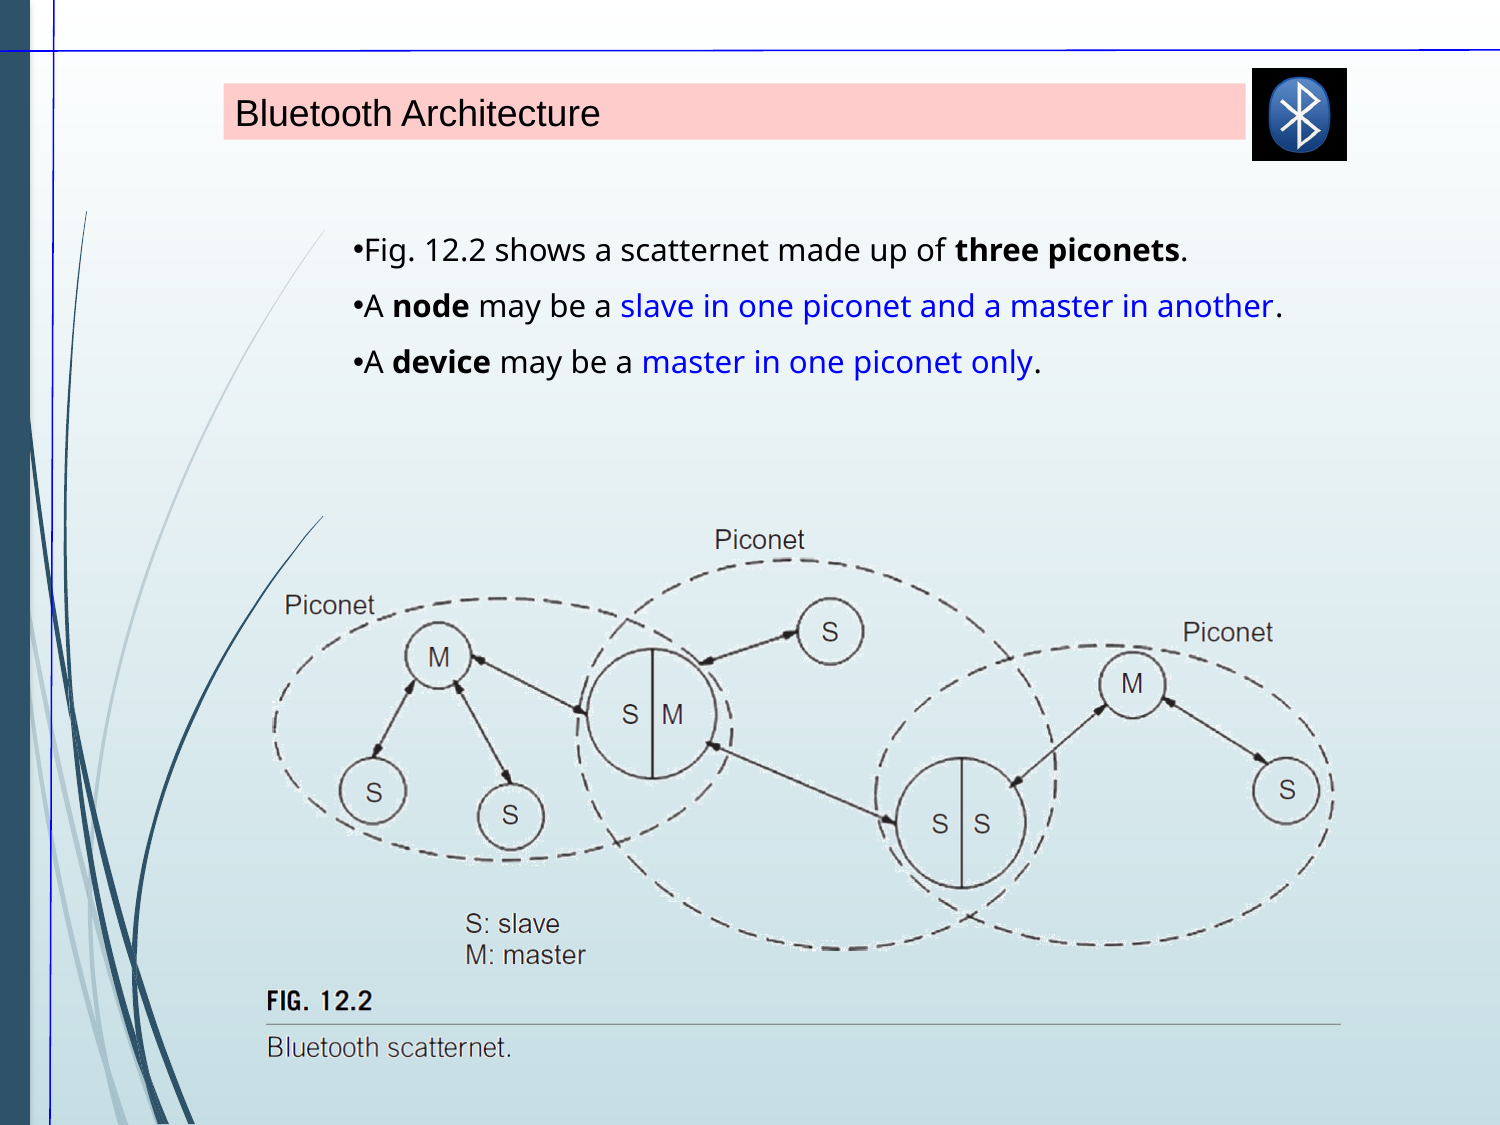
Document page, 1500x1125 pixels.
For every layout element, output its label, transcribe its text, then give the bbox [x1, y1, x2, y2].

text_box Fig. 12.2 shows a scatternet made up of three piconets. A node may be a slave in one piconet and a master in another. A device may be a master in one piconet only. [262, 224, 1347, 386]
picture [1252, 68, 1347, 161]
picture [252, 506, 1355, 1098]
text_box Bluetooth Architecture [223, 83, 1246, 140]
text_box [187, 224, 1355, 985]
